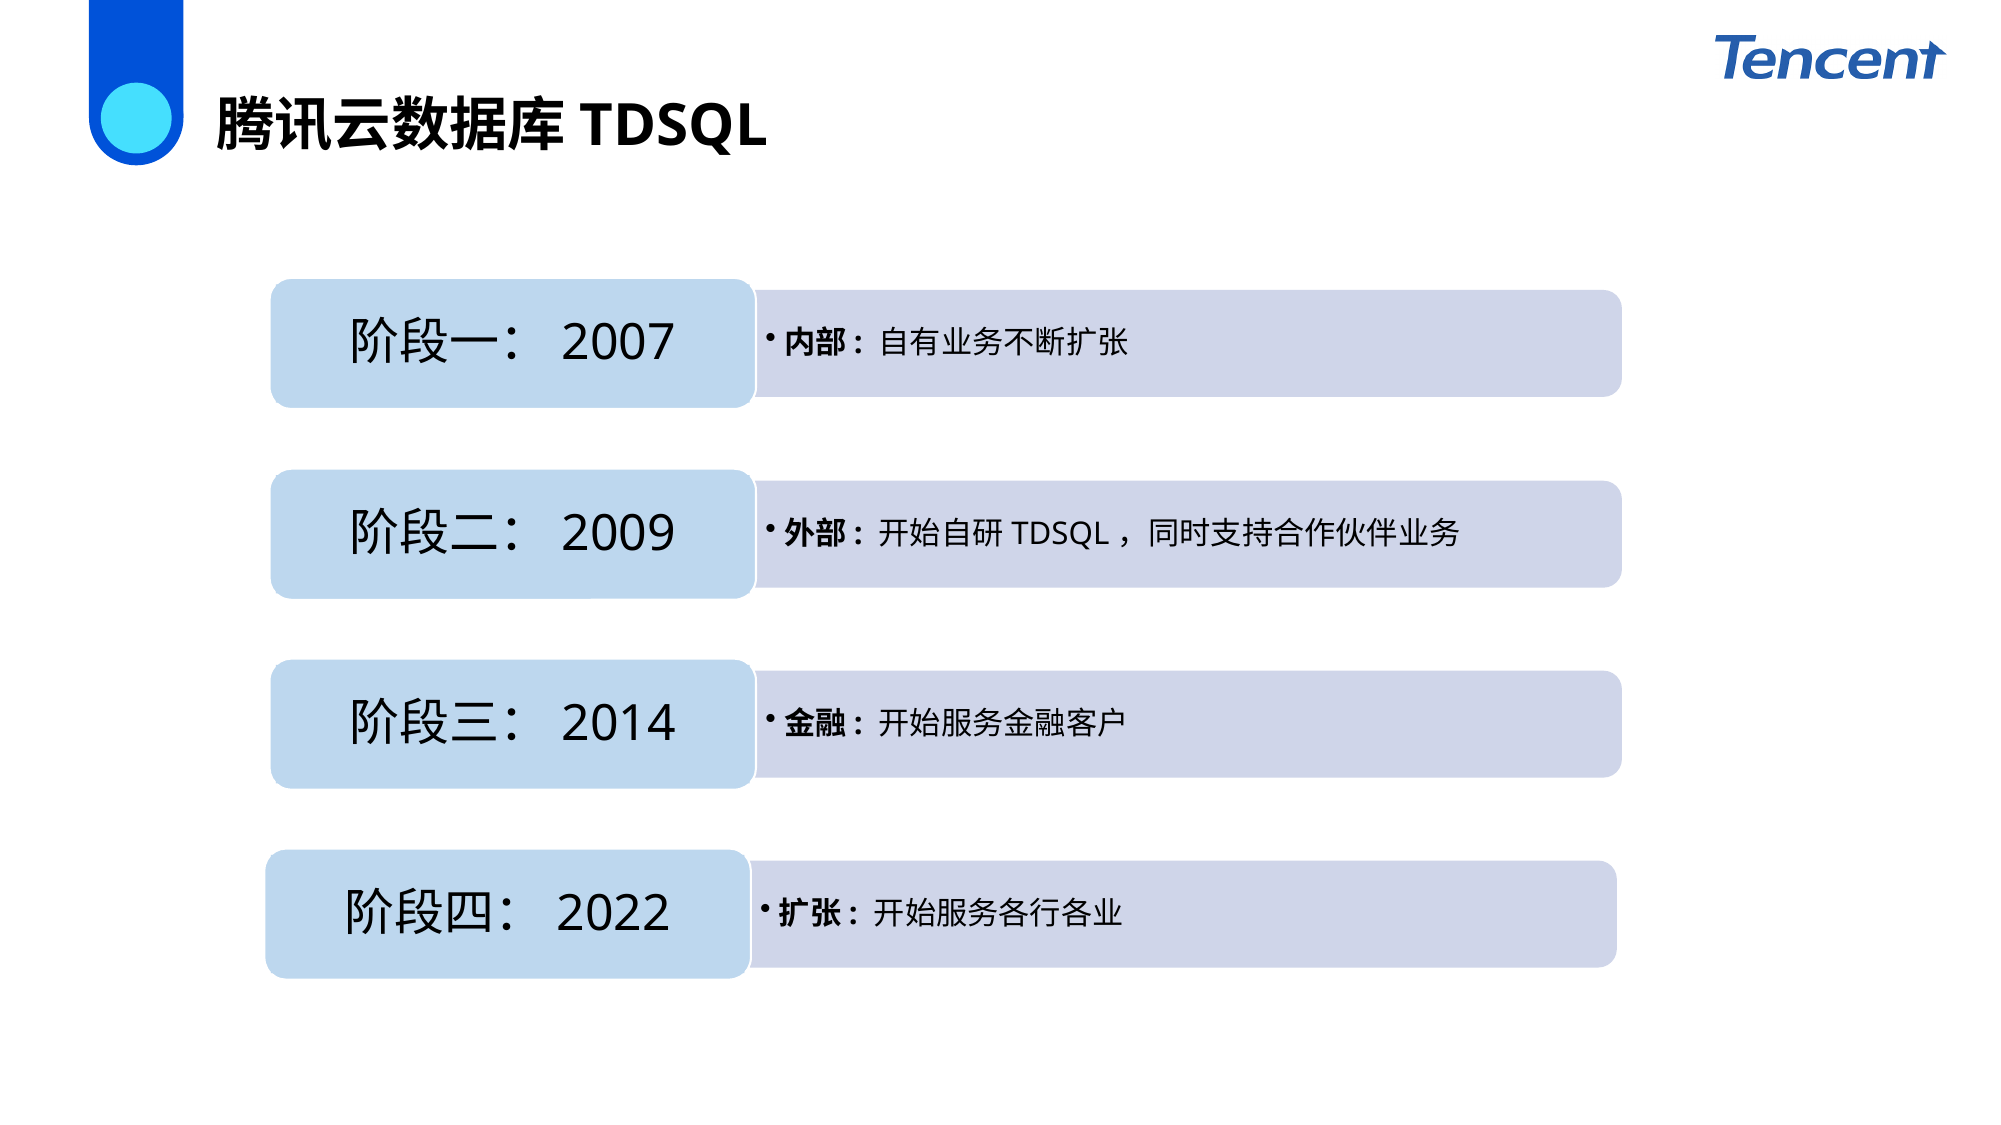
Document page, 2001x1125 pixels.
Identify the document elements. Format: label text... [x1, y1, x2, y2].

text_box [88, 0, 184, 166]
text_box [269, 277, 756, 409]
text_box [756, 481, 1621, 587]
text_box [269, 468, 756, 600]
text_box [756, 290, 1621, 396]
text_box 腾讯云数据库TDSQL [201, 79, 783, 165]
picture [1715, 35, 1947, 79]
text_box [269, 658, 756, 790]
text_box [264, 848, 751, 980]
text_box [751, 861, 1616, 967]
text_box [756, 671, 1621, 777]
